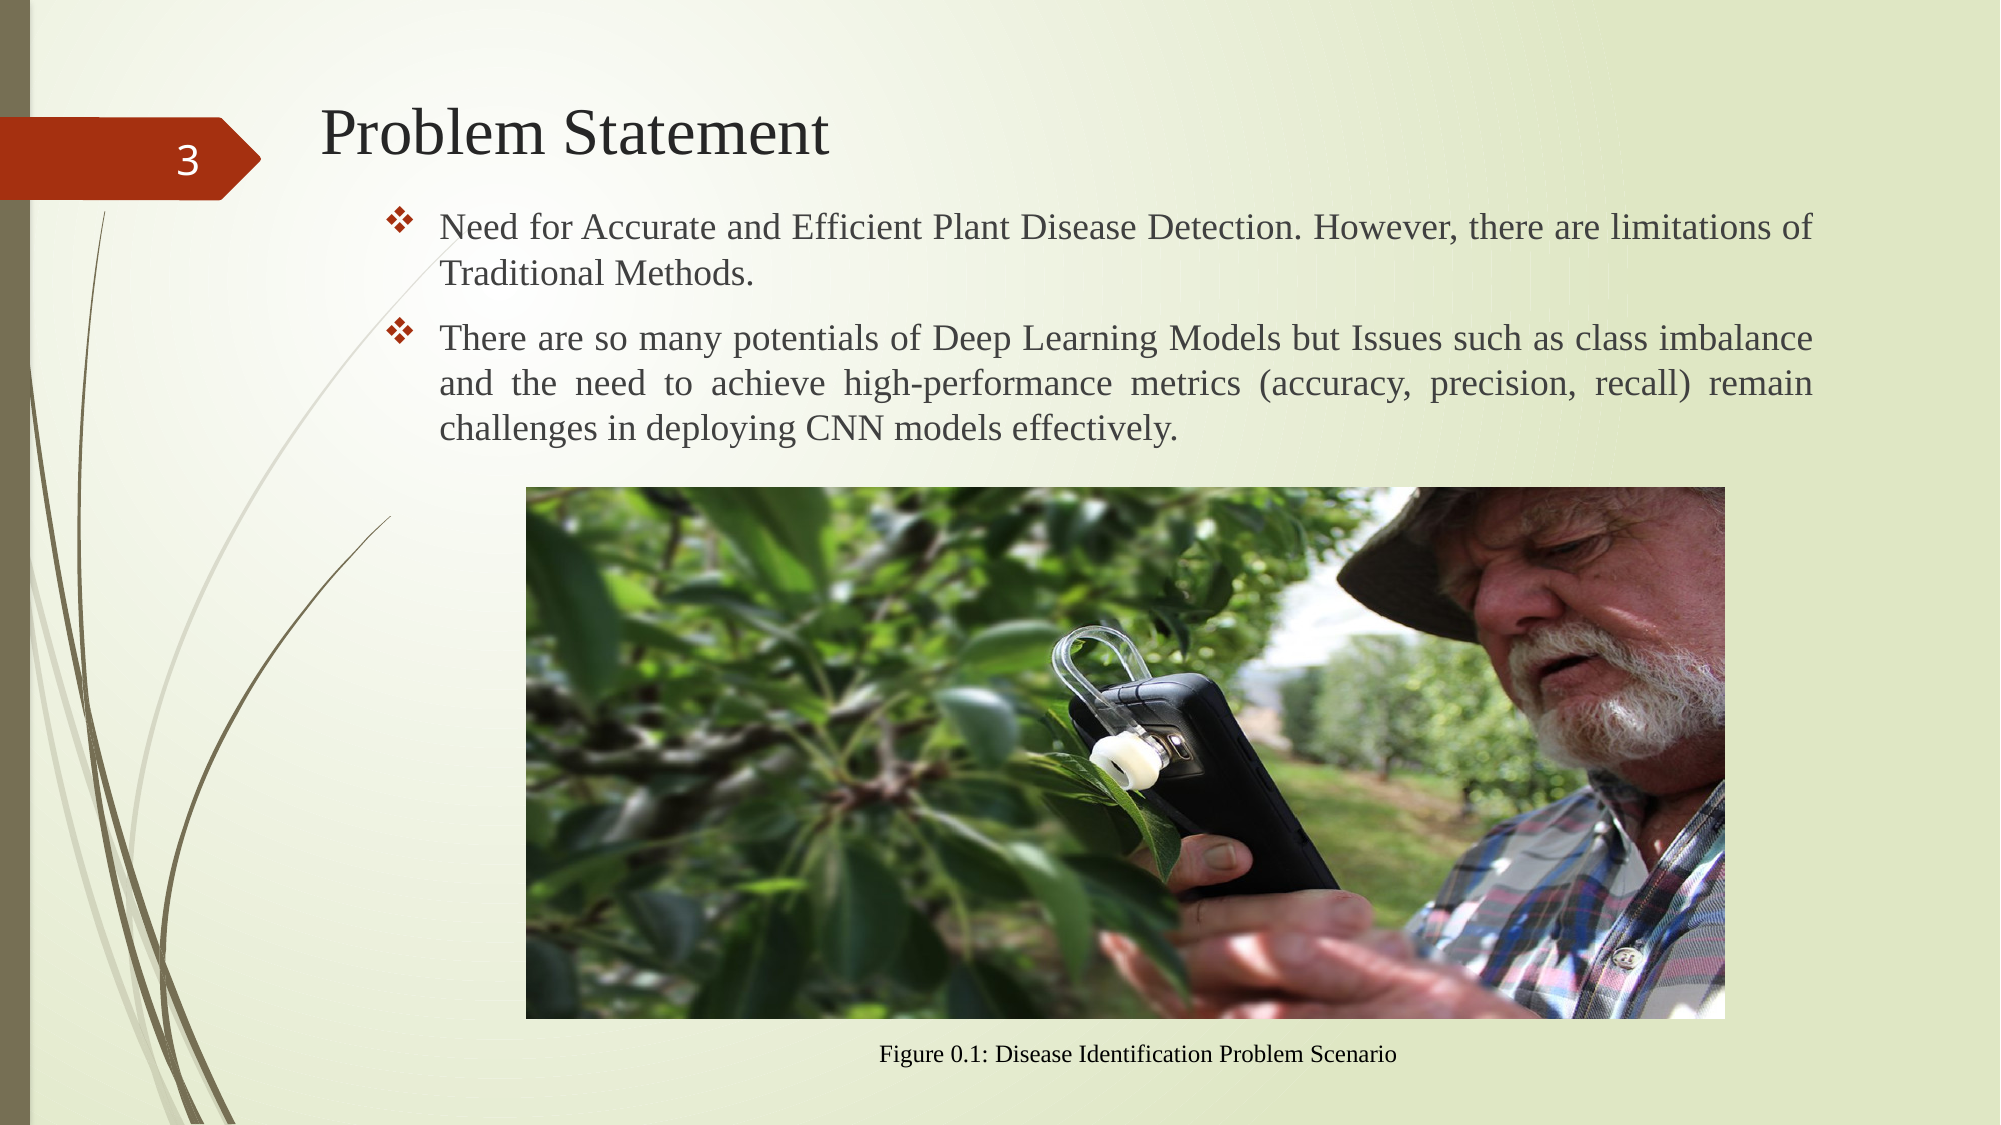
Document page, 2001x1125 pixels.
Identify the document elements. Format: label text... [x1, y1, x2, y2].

list Need for Accurate and Efficient Plant Disease Detection. However, there are limitations of Traditional Methods. There are so many potentials of Deep Learning Models but Issues such as class imbalance and the need to achieve high-performance metrics (accuracy, precision, recall) remain challenges in deploying CNN models effectively. [368, 129, 1831, 589]
picture [525, 487, 1725, 1019]
title Problem Statement [304, 80, 1767, 238]
slide_number 3 [87, 129, 216, 190]
text_box Figure 0.1: Disease Identification Problem Scenario [864, 1030, 1831, 1075]
